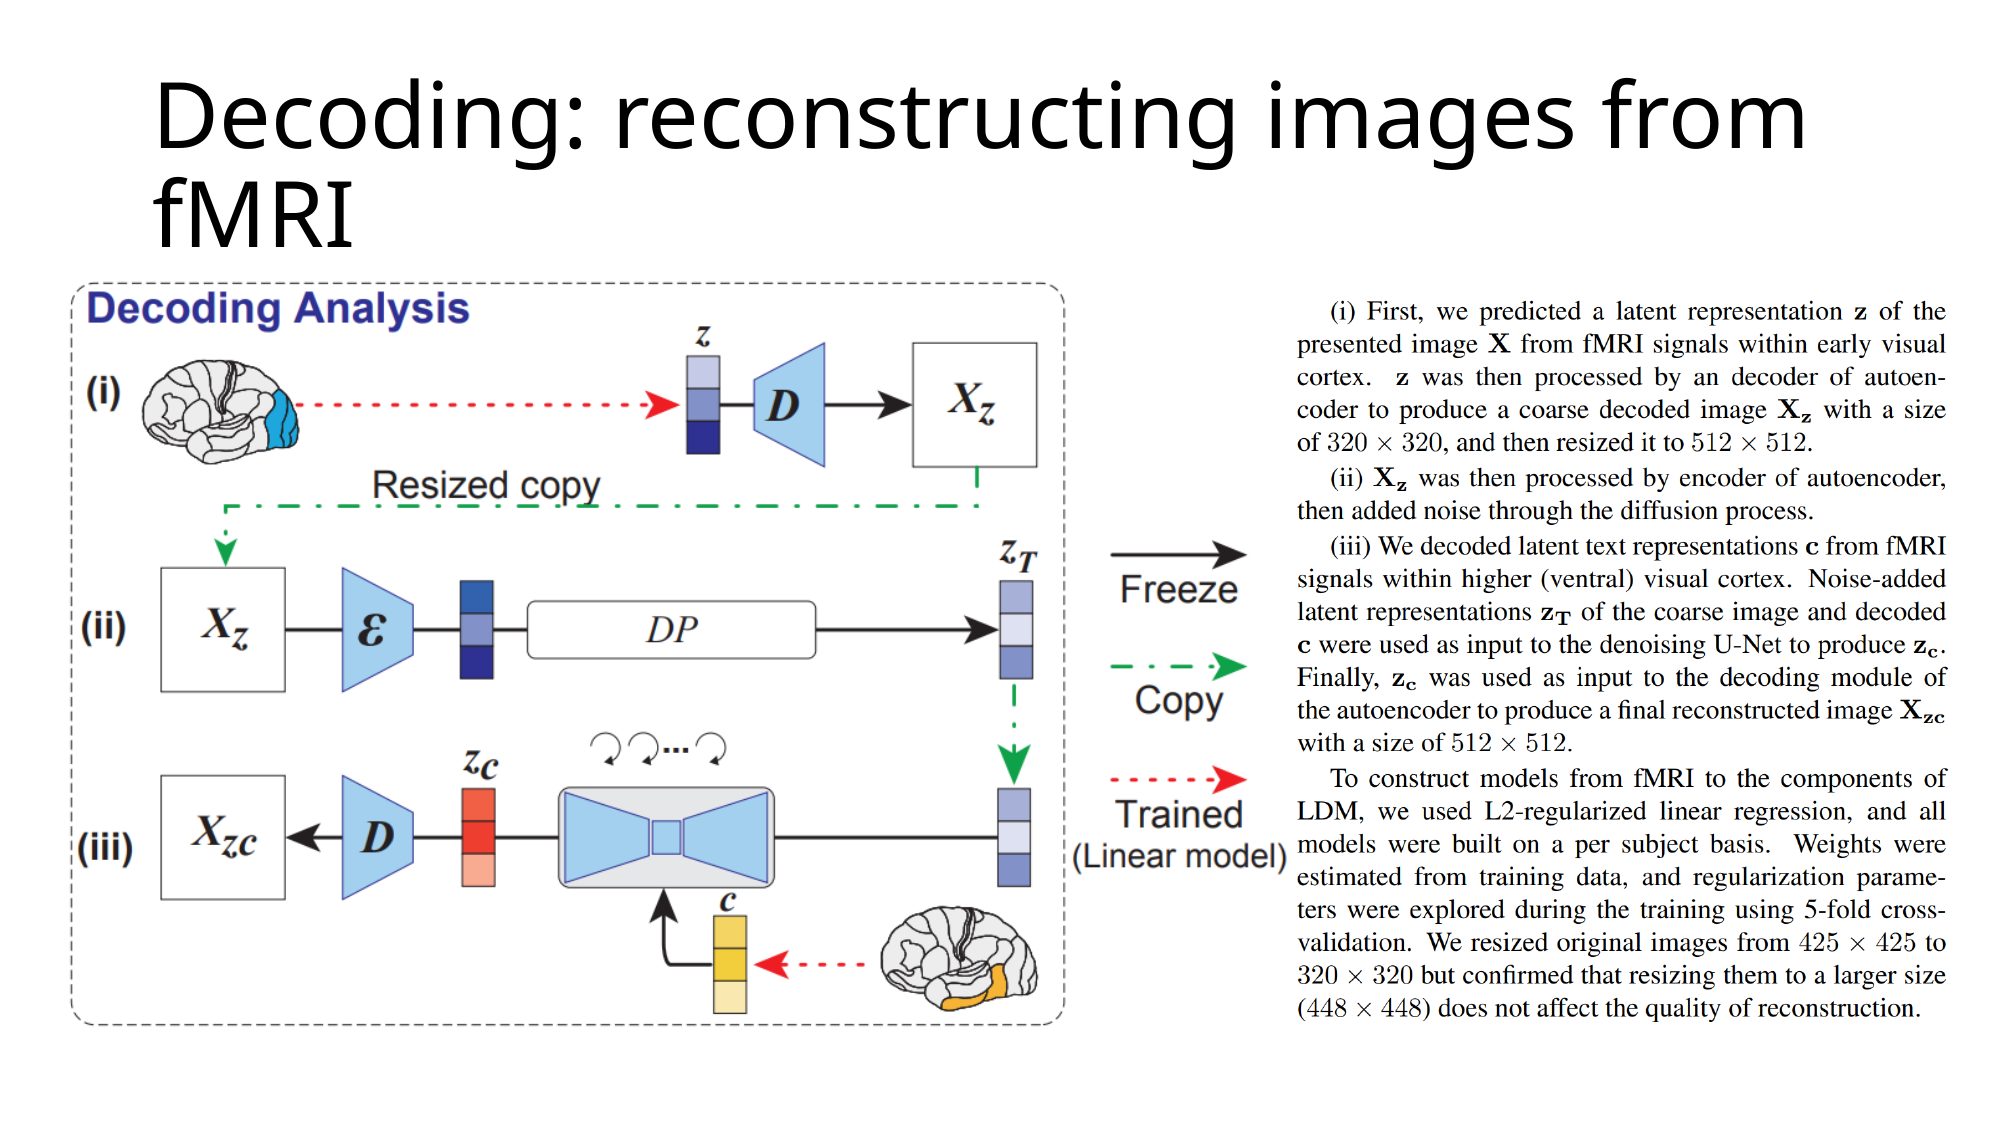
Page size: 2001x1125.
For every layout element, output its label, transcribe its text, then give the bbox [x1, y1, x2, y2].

title Decoding: reconstructing images from fMRI [137, 59, 1863, 278]
picture [60, 273, 1954, 1039]
